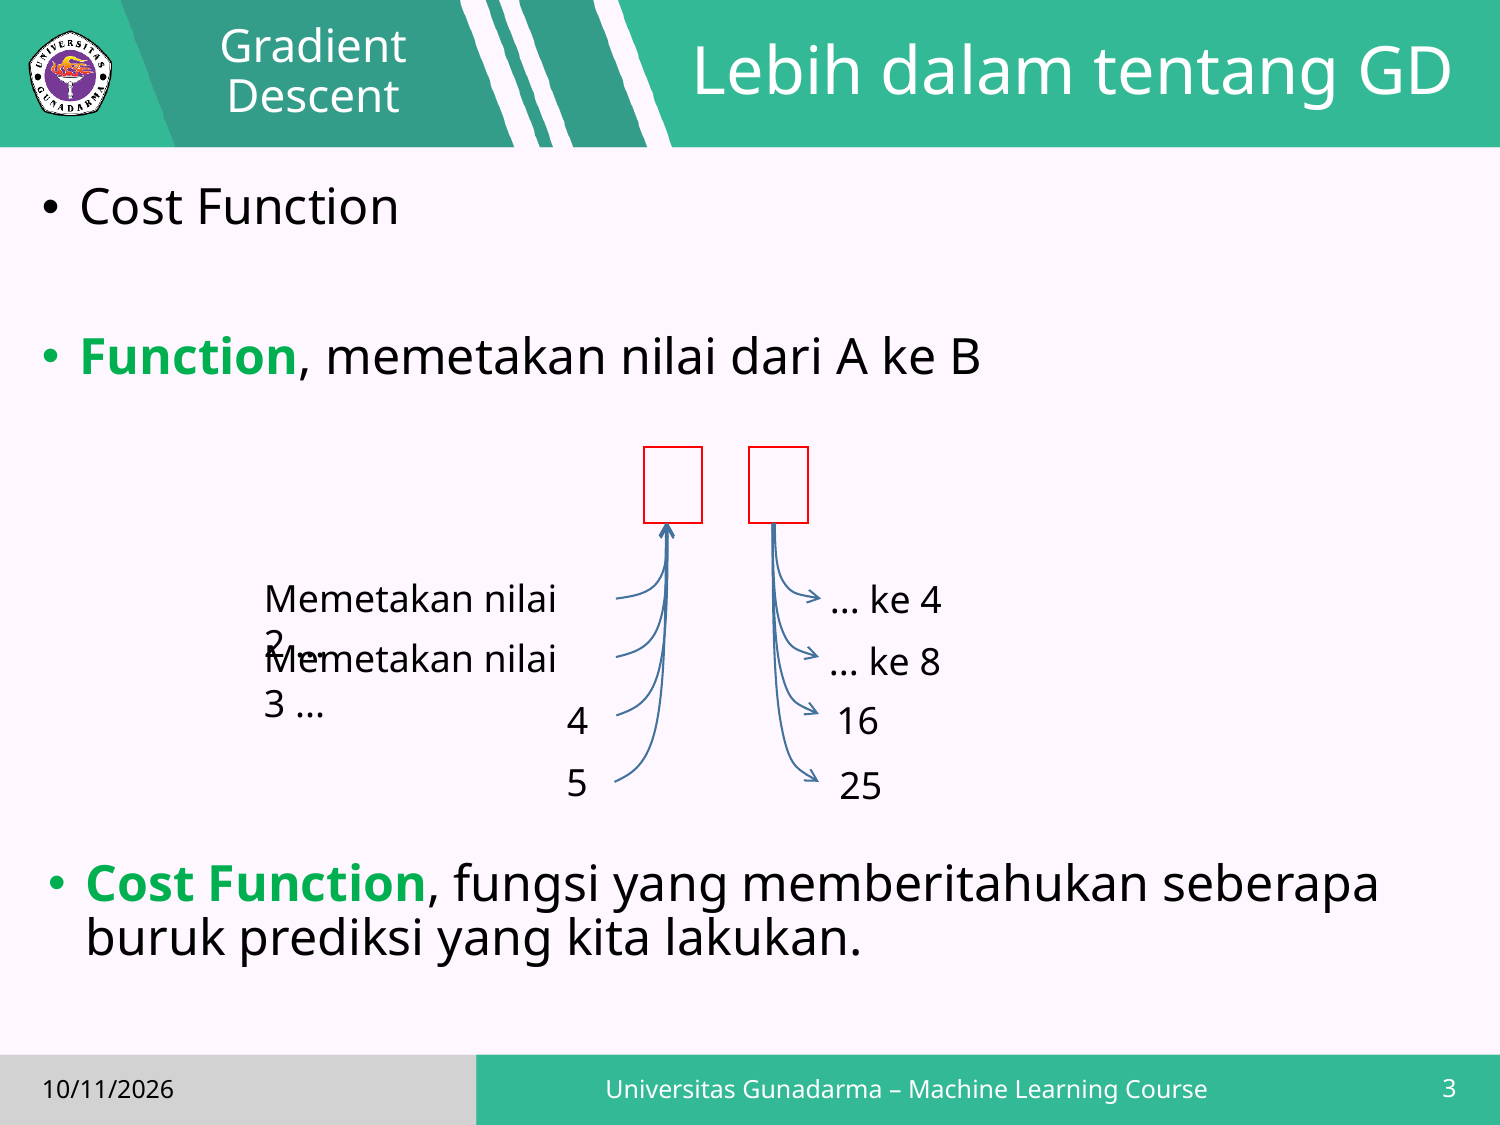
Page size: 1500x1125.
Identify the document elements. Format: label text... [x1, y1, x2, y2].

footer Universitas Gunadarma – Machine Learning Course [496, 1067, 1318, 1113]
slide_number 3 [1345, 1066, 1472, 1113]
text_box [643, 446, 703, 524]
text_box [772, 523, 897, 816]
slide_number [26, 1067, 438, 1113]
picture [0, 0, 1500, 1125]
title Lebih dalam tentang GD [675, 20, 1472, 126]
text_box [551, 522, 666, 813]
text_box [897, 524, 961, 691]
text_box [249, 524, 551, 689]
list Gradient Descent [188, 20, 438, 126]
text_box [748, 446, 809, 524]
